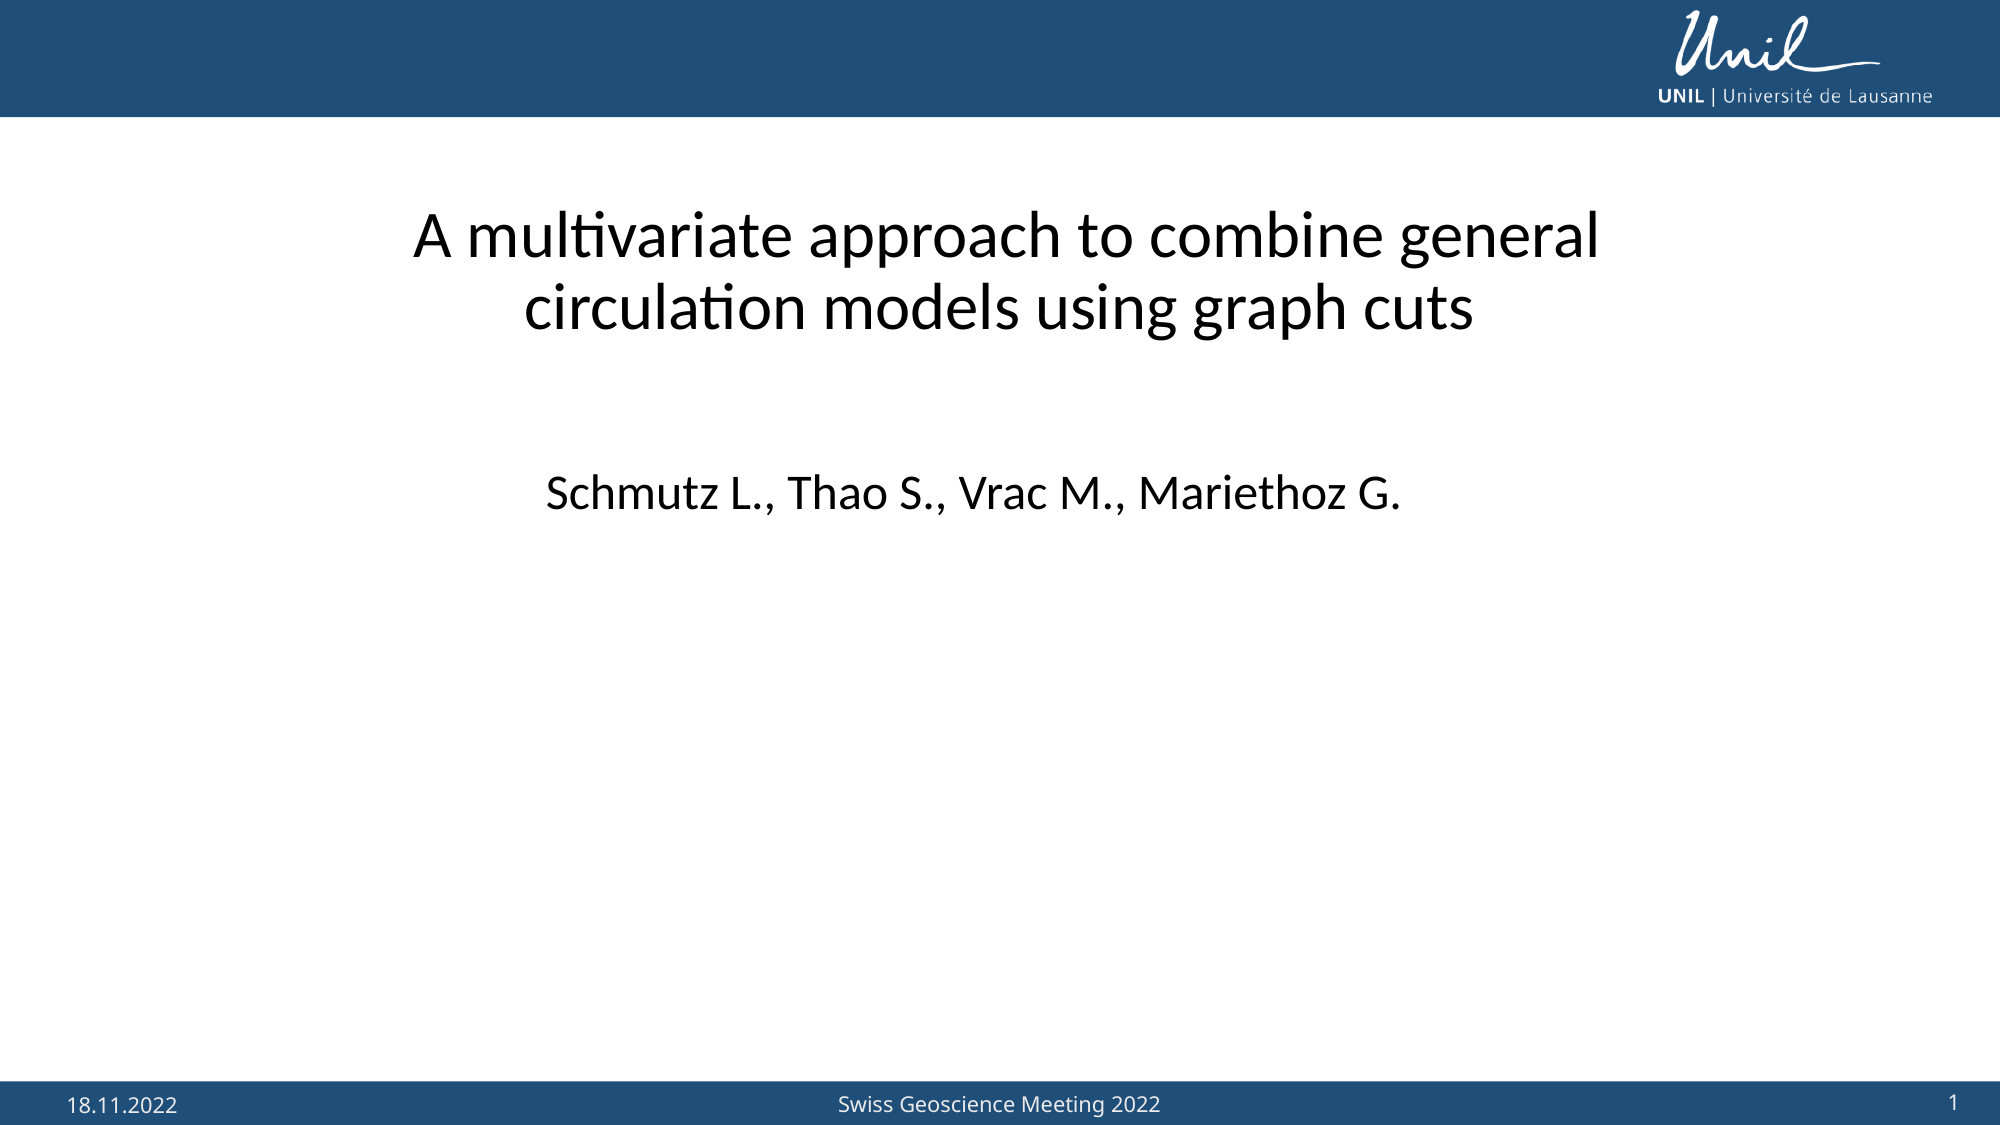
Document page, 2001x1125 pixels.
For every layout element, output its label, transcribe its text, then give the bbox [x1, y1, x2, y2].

picture [1659, 10, 1936, 107]
text_box [0, 1080, 2000, 1125]
text_box [0, 0, 2000, 118]
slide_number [51, 1082, 502, 1125]
text_box Schmutz L., Thao S., Vrac M., Mariethoz G. [381, 452, 1619, 527]
title A multivariate approach to combine general circulation models using graph cuts [249, 168, 1750, 352]
text_box [249, 417, 1750, 563]
footer Swiss Geoscience Meeting 2022 [662, 1082, 1338, 1125]
slide_number 1 [1524, 1082, 1975, 1125]
